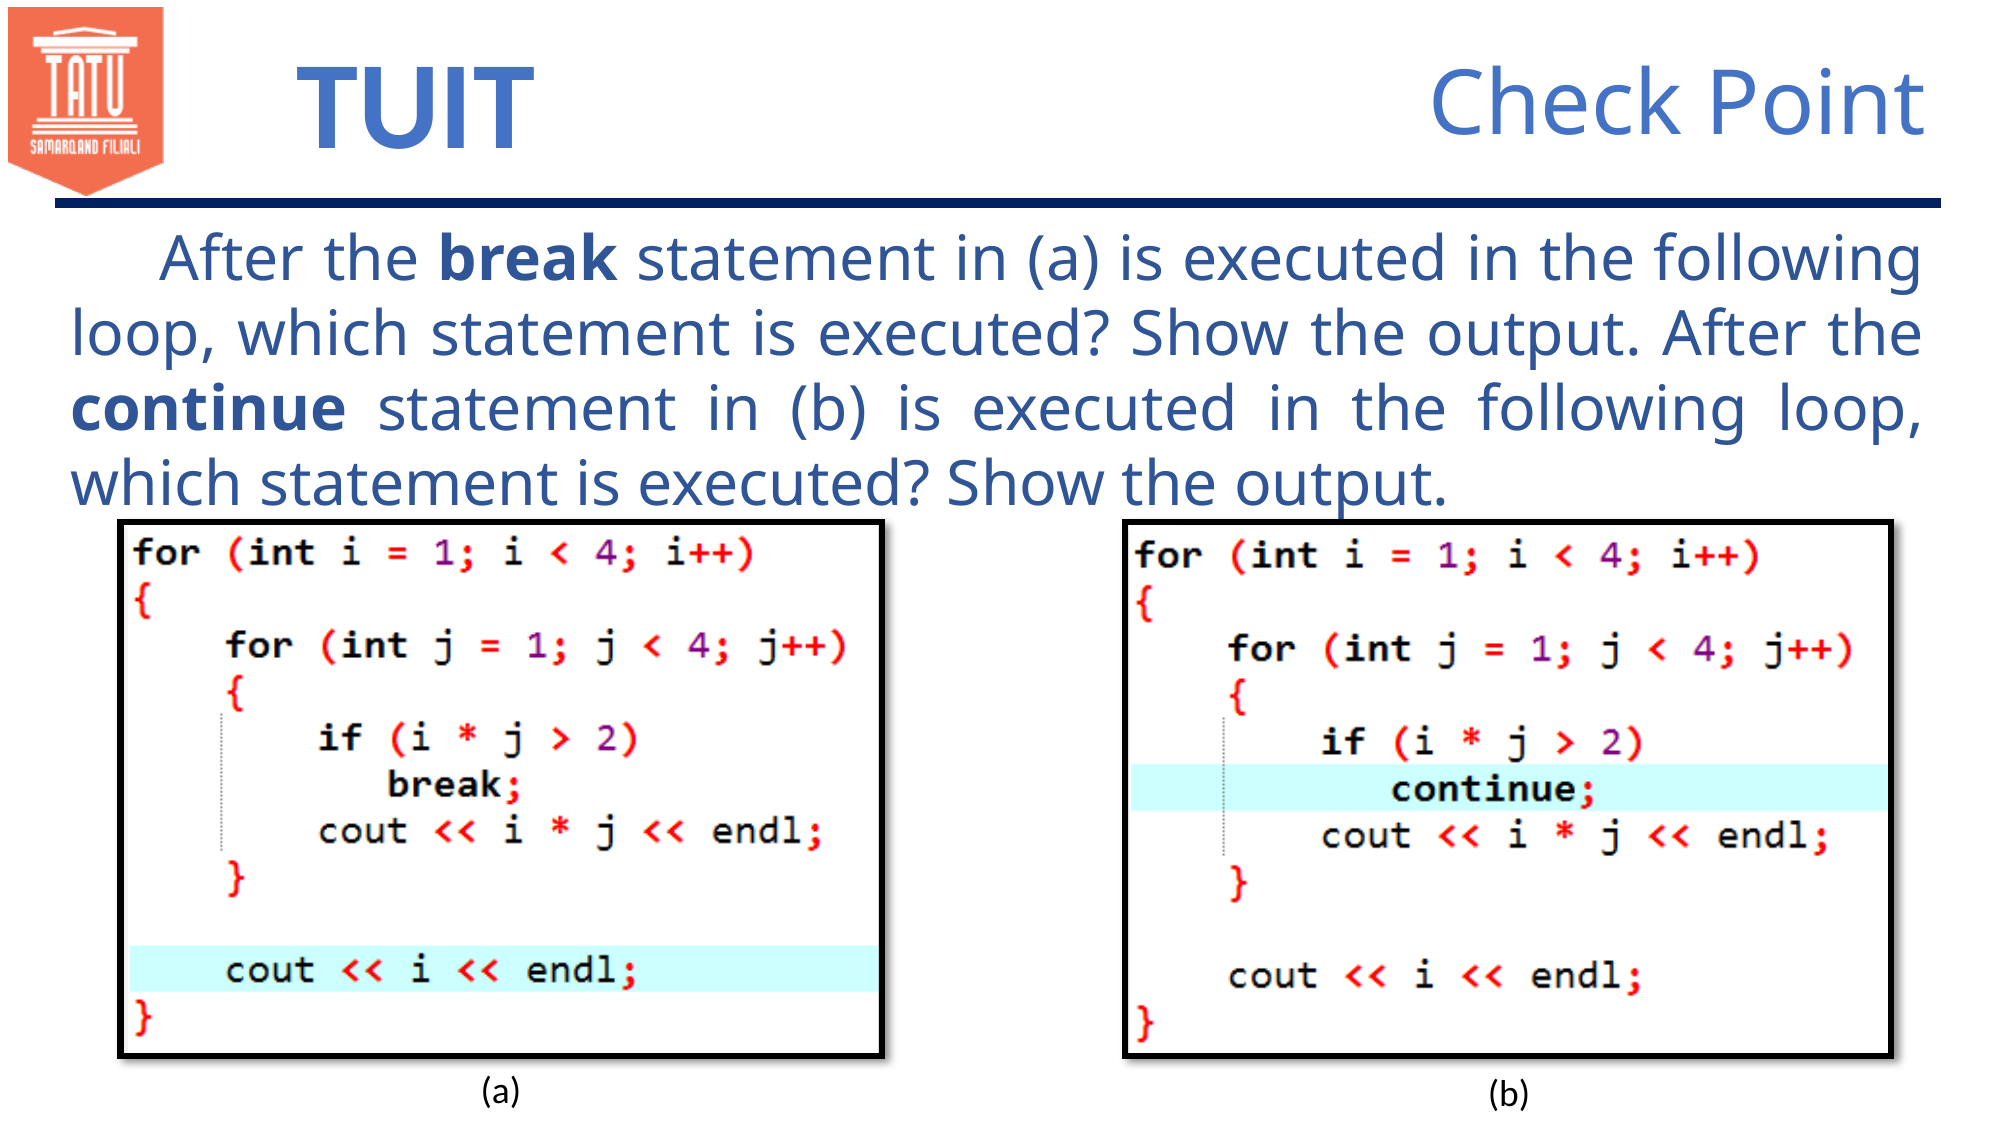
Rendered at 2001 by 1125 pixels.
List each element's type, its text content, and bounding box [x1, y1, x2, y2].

picture [123, 525, 879, 1053]
picture [8, 7, 164, 196]
text_box (b) [1473, 1061, 1546, 1122]
text_box (a) [465, 1059, 537, 1119]
picture [1128, 525, 1889, 1053]
text_box After the break statement in (a) is executed in the following loop, which statement is executed? Show the output. After the continue statement in (b) is executed in the following loop, which statement is executed? Show the output. [55, 210, 1942, 559]
text_box Check Point [901, 48, 1942, 162]
text_box TUIT [281, 39, 571, 162]
